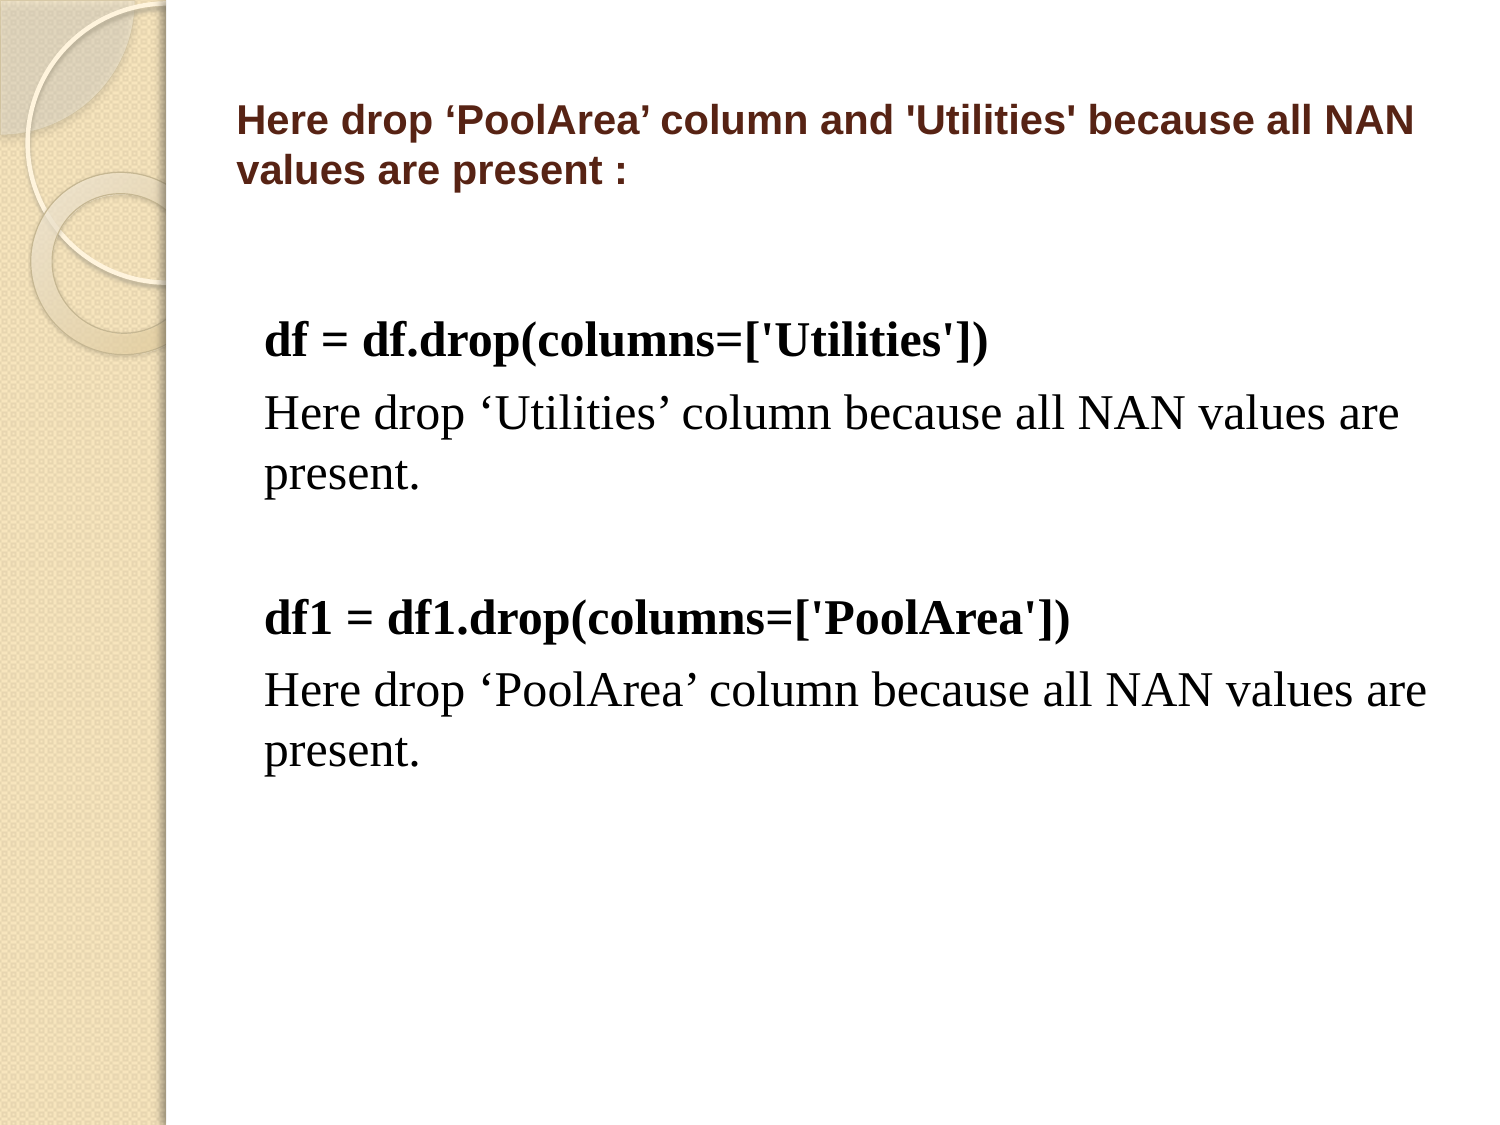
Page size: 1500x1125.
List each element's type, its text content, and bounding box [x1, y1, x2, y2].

list df = df.drop(columns=['Utilities']) Here drop ‘Utilities’ column because all NAN values are present. df1 = df1.drop(columns=['PoolArea']) Here drop ‘PoolArea’ column because all NAN values are present. [235, 299, 1466, 1025]
title Here drop ‘PoolArea’ column and 'Utilities' because all NAN values are present : [221, 49, 1452, 236]
